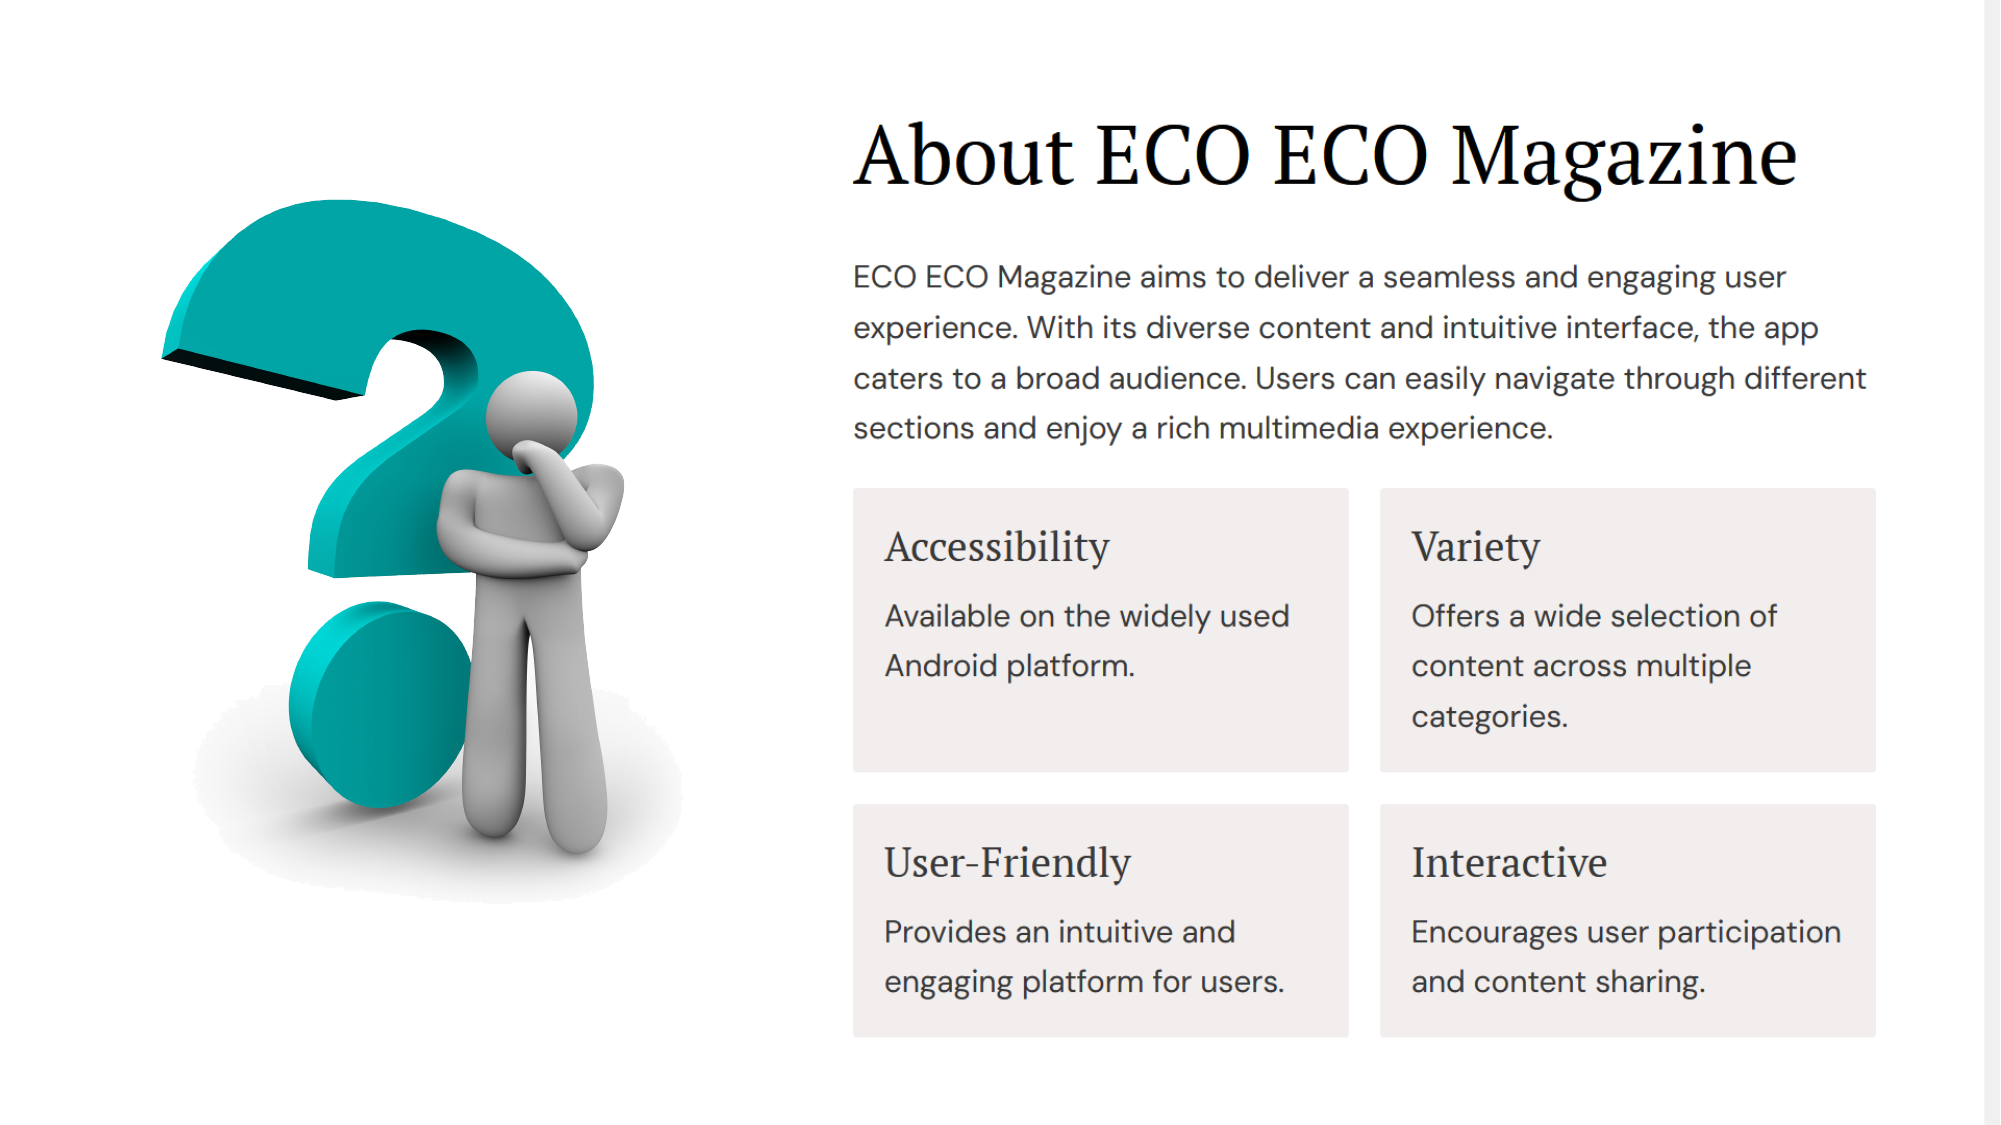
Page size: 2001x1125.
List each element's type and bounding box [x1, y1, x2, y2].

picture [0, 0, 2000, 1125]
list [160, 190, 684, 904]
